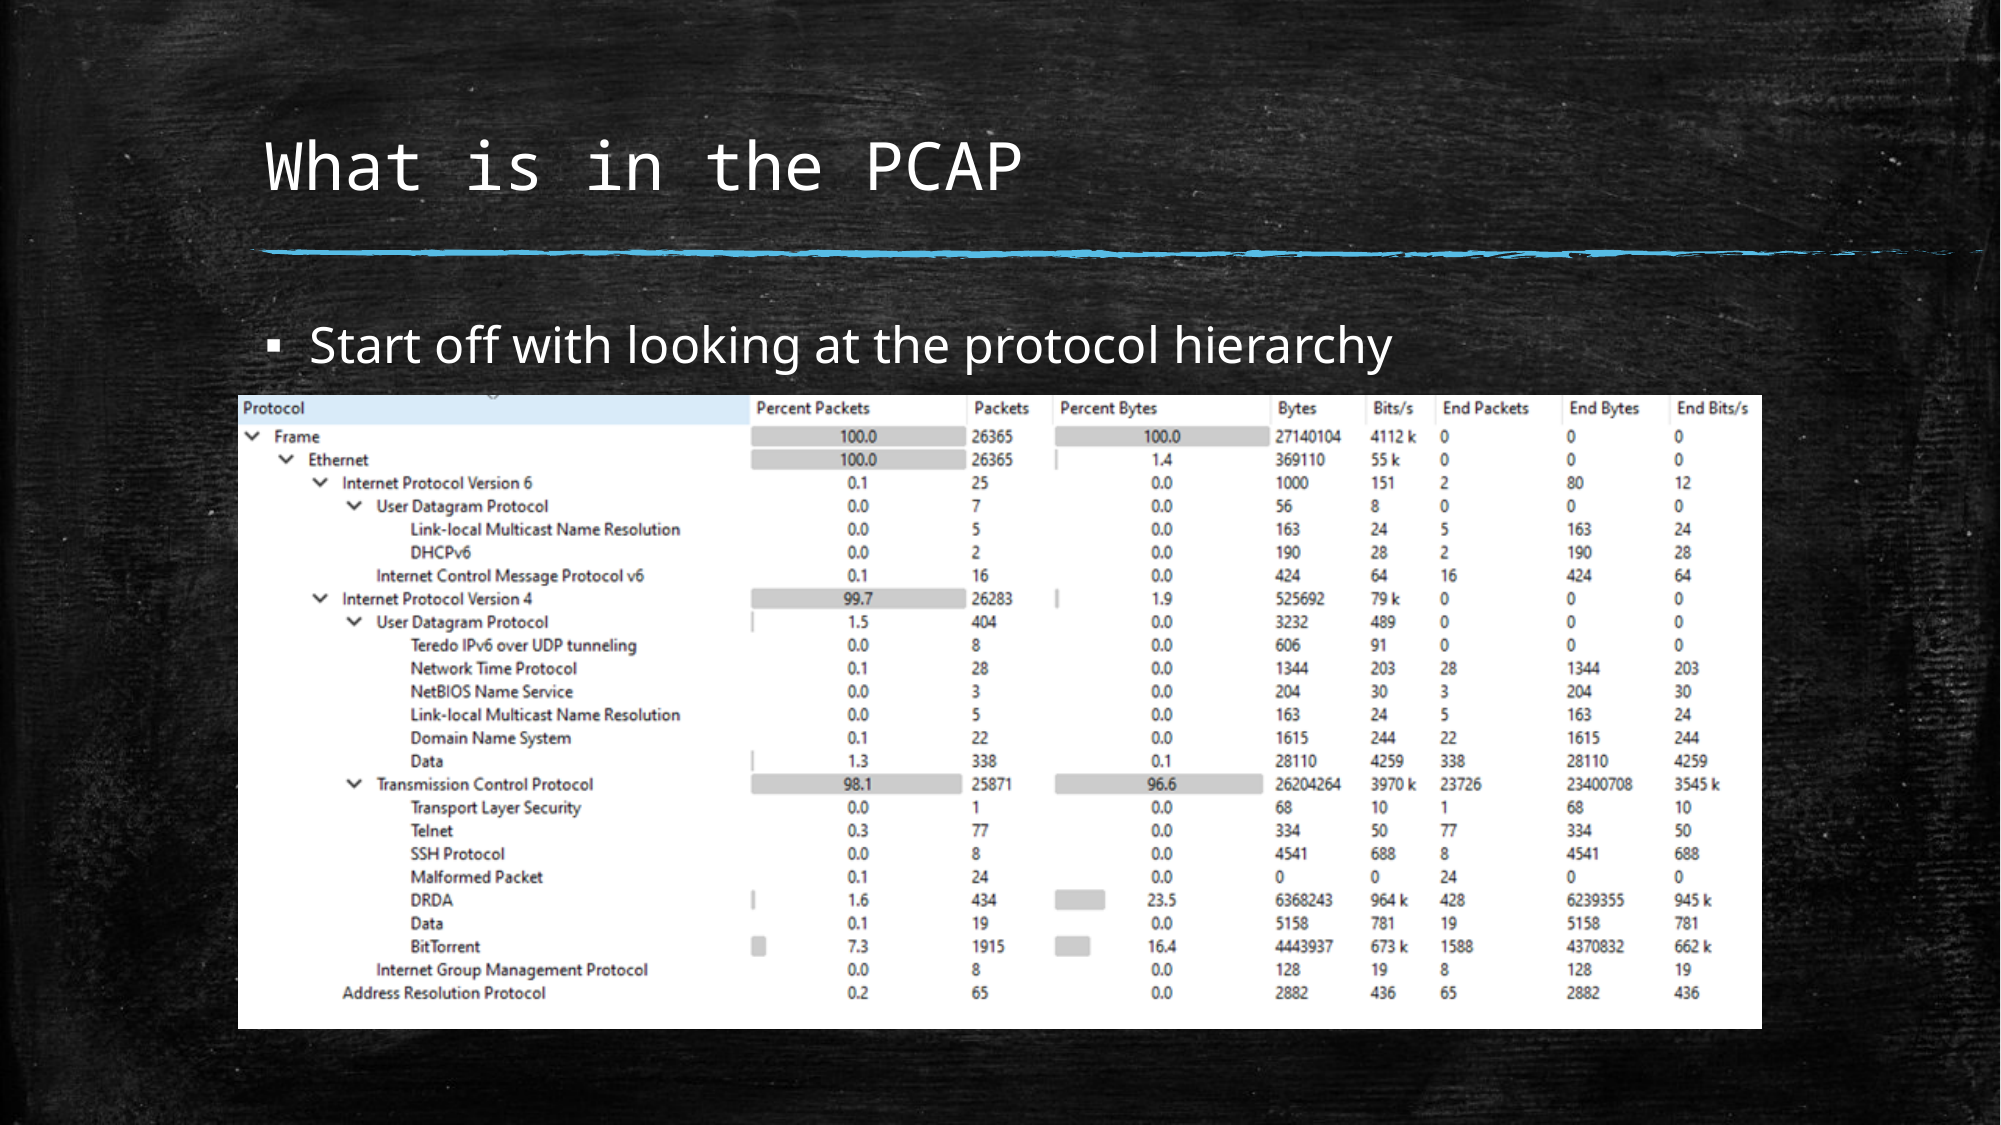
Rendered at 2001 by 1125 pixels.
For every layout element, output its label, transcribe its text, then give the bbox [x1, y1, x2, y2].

title What is in the PCAP [249, 45, 1751, 213]
picture [238, 395, 1762, 1029]
list Start off with looking at the protocol hierarchy [249, 312, 1751, 395]
